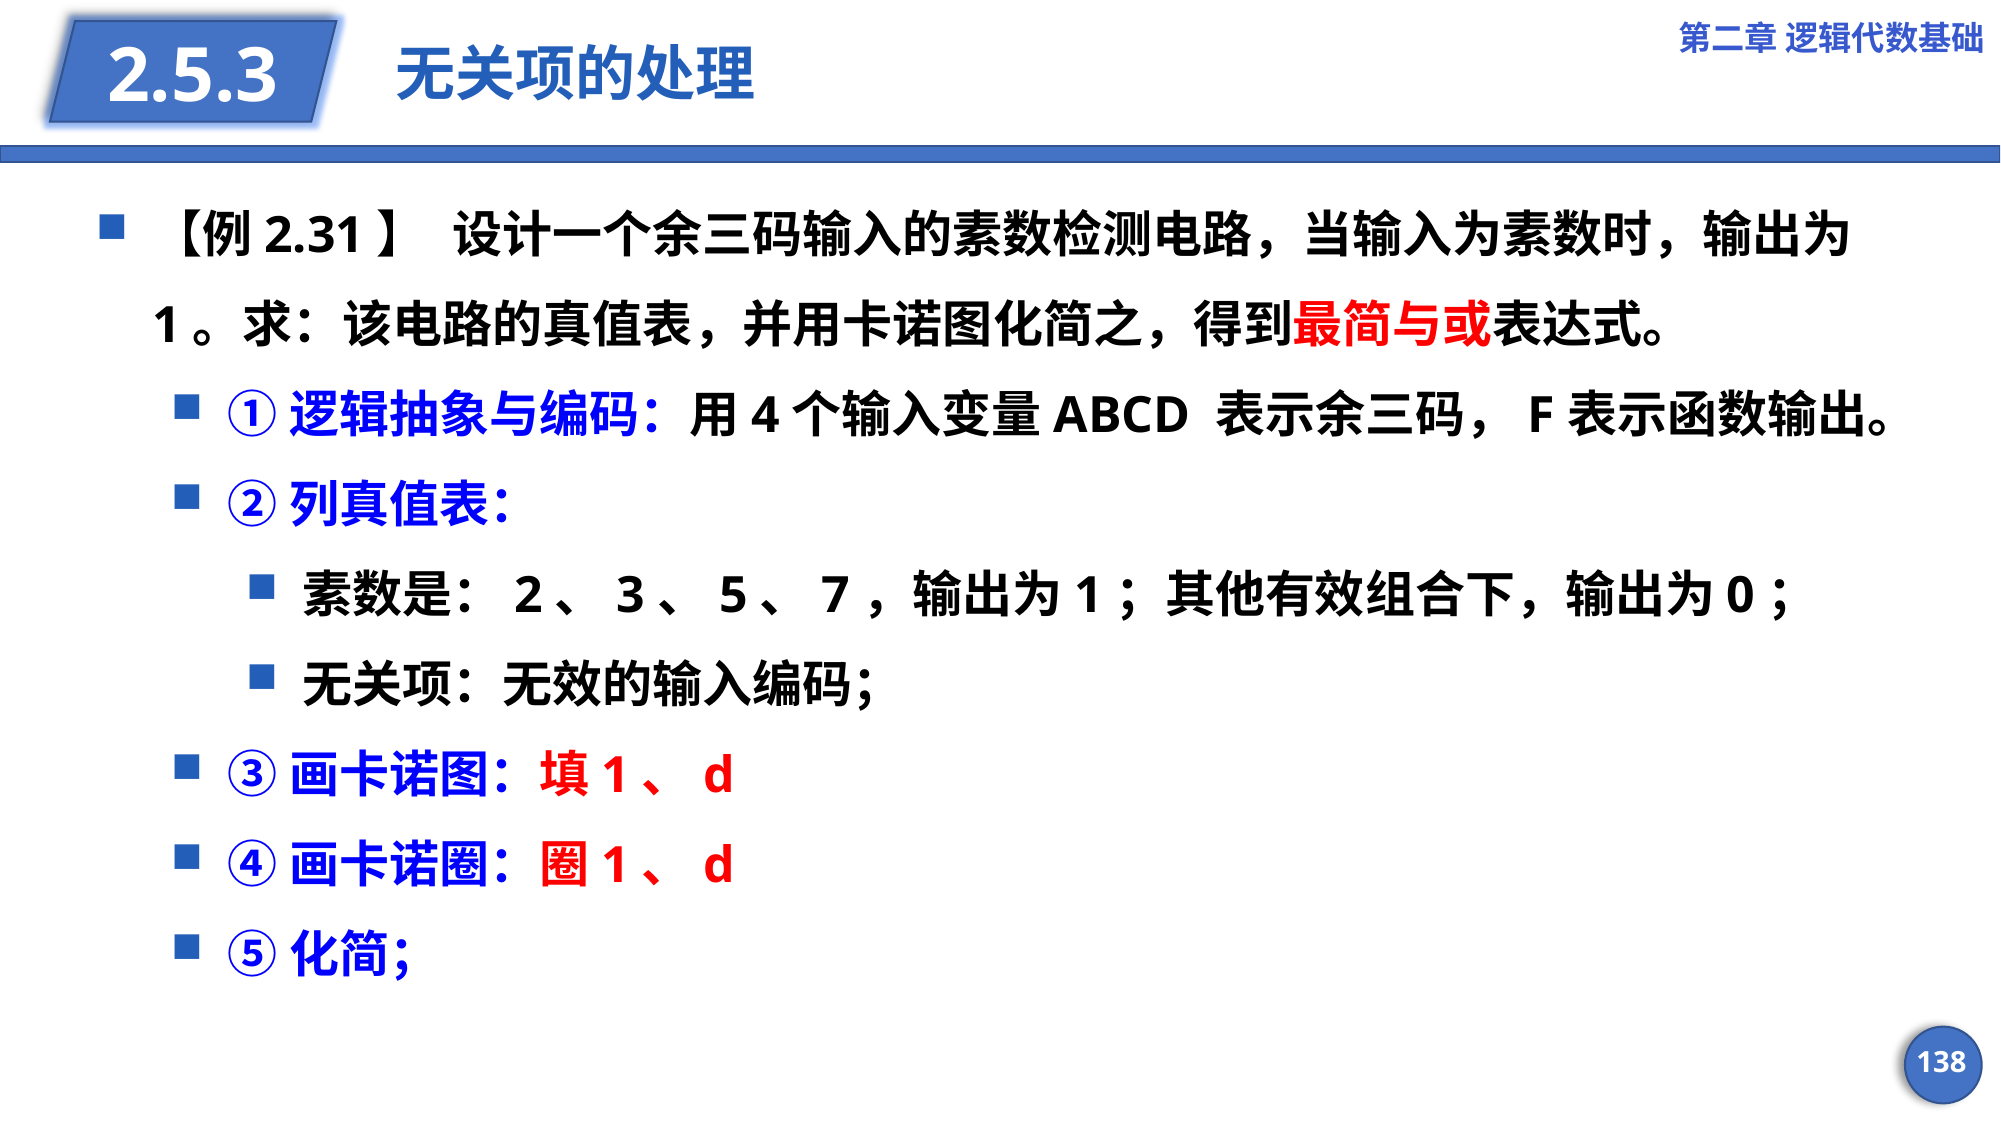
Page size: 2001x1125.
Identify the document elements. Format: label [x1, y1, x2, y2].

slide_number [1895, 1033, 1989, 1094]
text_box [48, 20, 338, 123]
title [380, 16, 850, 137]
footer [1659, 0, 2000, 83]
text_box [81, 165, 1910, 990]
